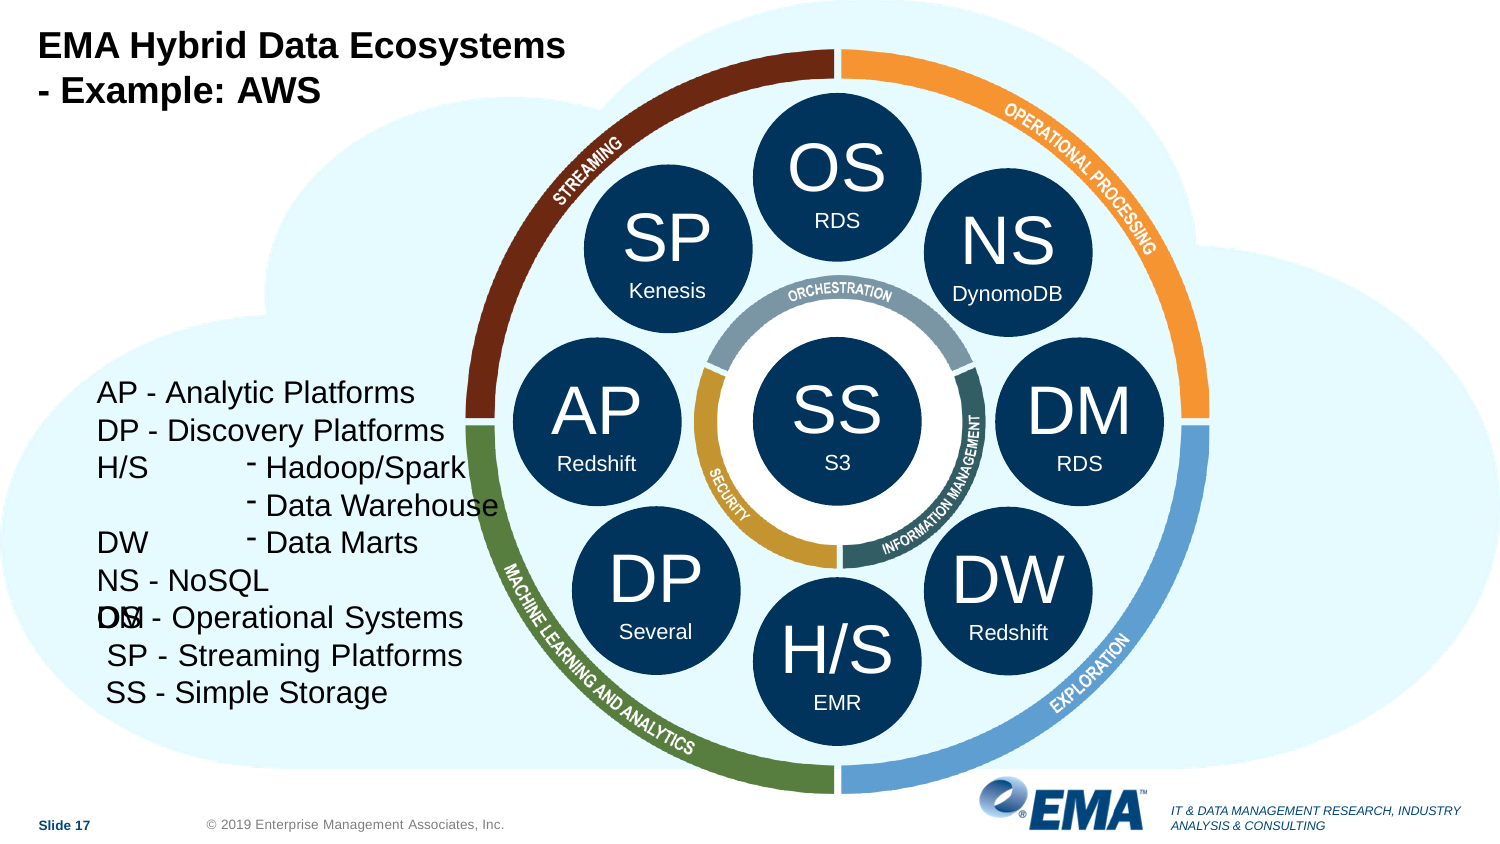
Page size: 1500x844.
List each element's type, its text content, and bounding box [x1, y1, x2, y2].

text_box [774, 92, 901, 121]
text_box [995, 337, 1164, 507]
text_box [465, 264, 1210, 794]
text_box [0, 0, 1500, 769]
text_box H/S DW DM [94, 445, 151, 557]
text_box [512, 337, 682, 507]
text_box DW Redshift [948, 532, 1068, 645]
text_box [924, 264, 1092, 337]
text_box IT & DATA MANAGEMENT RESEARCH, INDUSTRY ANALYSIS & CONSULTING [1168, 802, 1470, 834]
text_box H/S EMR [778, 603, 897, 716]
text_box Hadoop/Spark Data Warehouse Data Marts [244, 445, 503, 560]
text_box [571, 506, 741, 676]
text_box [978, 794, 1148, 831]
text_box EMA Hybrid Data Ecosystems - Example: AWS [35, 19, 573, 112]
text_box AP - Analytic Platforms DP - Discovery Platforms [94, 370, 453, 448]
text_box DP Several [606, 532, 707, 645]
text_box DM RDS [1024, 363, 1136, 476]
text_box NS - NoSQL OS - Operational Systems SP - Streaming Platforms SS - Simple Storage [94, 557, 465, 710]
slide_number Slide 17 [36, 815, 98, 844]
text_box [585, 264, 752, 334]
text_box NS DynomoDB [950, 264, 1067, 307]
text_box © 2019 Enterprise Management Associates, Inc. [204, 814, 511, 833]
text_box [465, 49, 1210, 121]
text_box SP Kenesis [620, 264, 717, 303]
text_box AP Redshift [549, 363, 646, 476]
text_box [752, 336, 922, 506]
text_box SS S3 [789, 363, 886, 476]
title OS RDS [120, 121, 1380, 264]
text_box [923, 506, 1093, 676]
text_box [752, 577, 922, 746]
